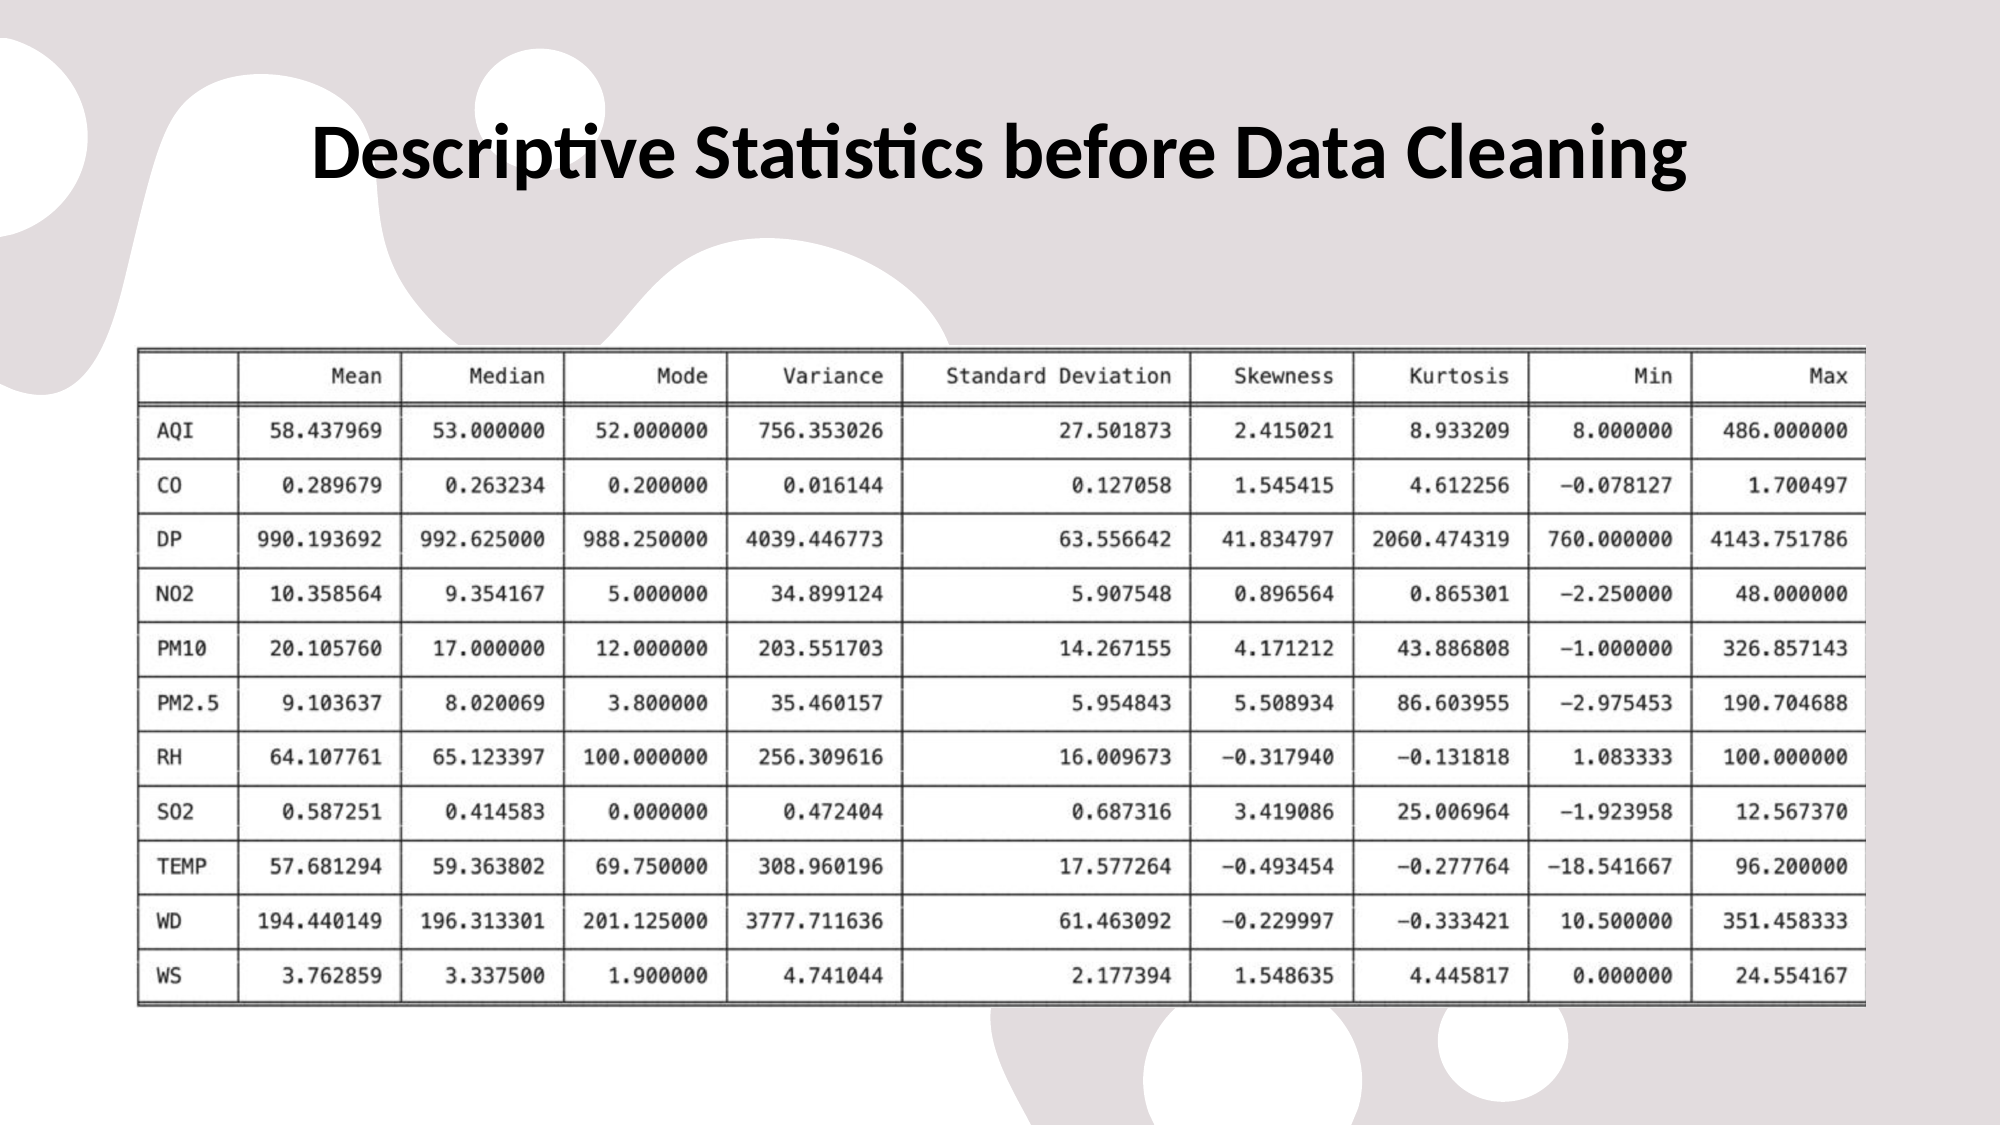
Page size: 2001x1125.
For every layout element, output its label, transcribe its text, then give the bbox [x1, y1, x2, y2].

title Descriptive Statistics before Data Cleaning [99, 91, 1900, 202]
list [134, 345, 1866, 1008]
